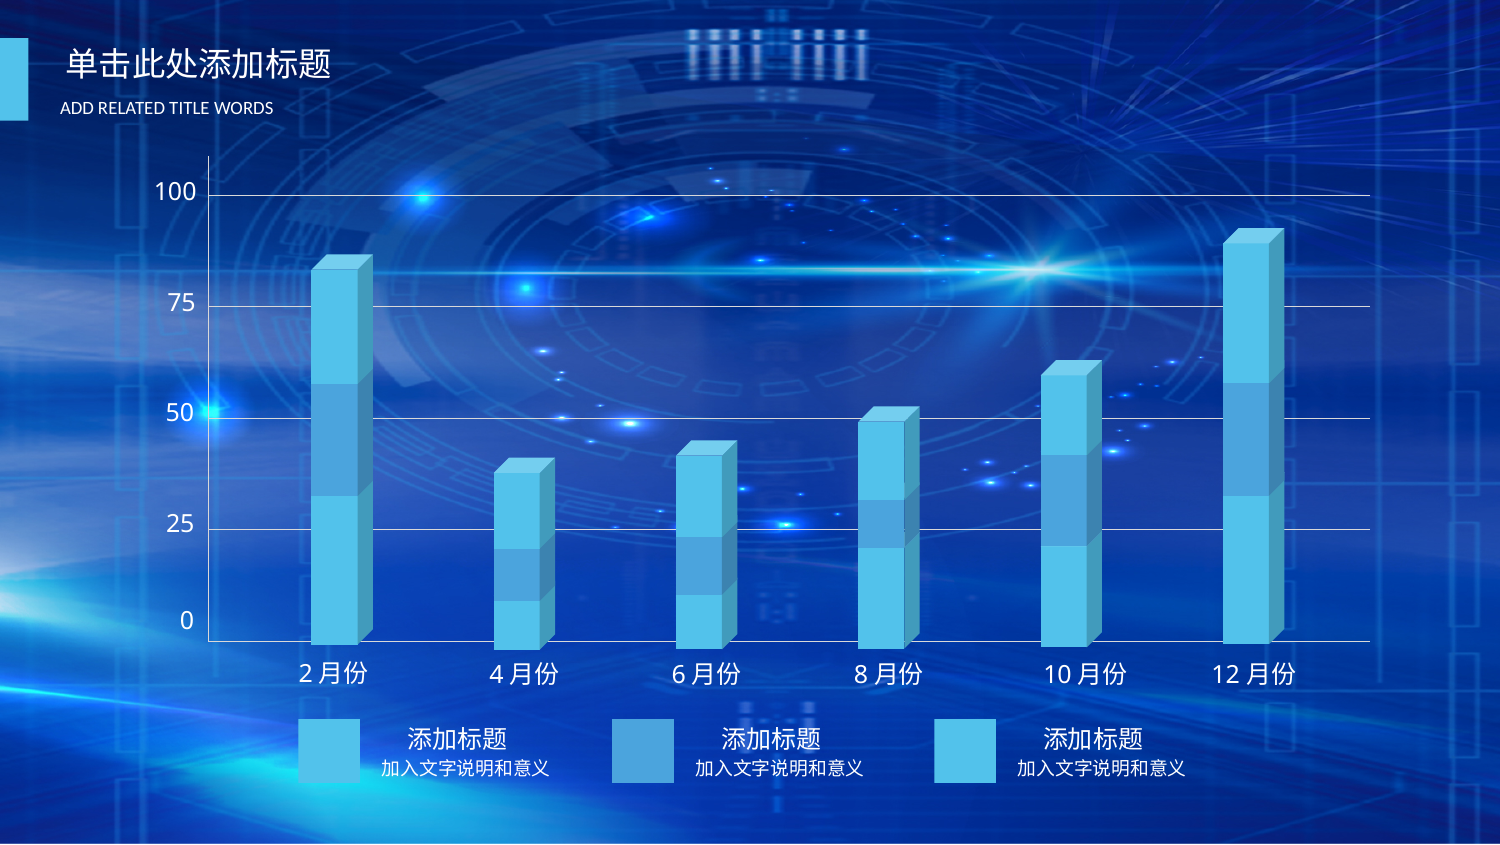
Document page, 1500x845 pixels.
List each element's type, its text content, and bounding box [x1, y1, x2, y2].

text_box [676, 440, 738, 650]
text_box 6月份 [660, 652, 754, 694]
text_box 添加标题 [1031, 718, 1155, 751]
picture [0, 0, 1500, 844]
text_box 加入文字说明和意义 [684, 751, 876, 785]
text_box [311, 254, 373, 645]
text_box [1040, 359, 1102, 648]
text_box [1223, 228, 1285, 645]
text_box [611, 718, 675, 784]
text_box 加入文字说明和意义 [1006, 751, 1198, 785]
text_box 8月份 [842, 652, 936, 694]
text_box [858, 406, 920, 649]
text_box [297, 718, 361, 784]
text_box 2月份 [287, 652, 380, 694]
text_box 添加标题 [395, 718, 519, 751]
text_box 12月份 [1200, 652, 1308, 694]
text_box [136, 156, 1370, 643]
text_box 添加标题 [709, 718, 833, 751]
text_box 4月份 [478, 652, 571, 694]
text_box [933, 718, 997, 784]
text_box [493, 457, 555, 650]
text_box 加入文字说明和意义 [370, 751, 562, 785]
text_box 10月份 [1032, 652, 1139, 694]
